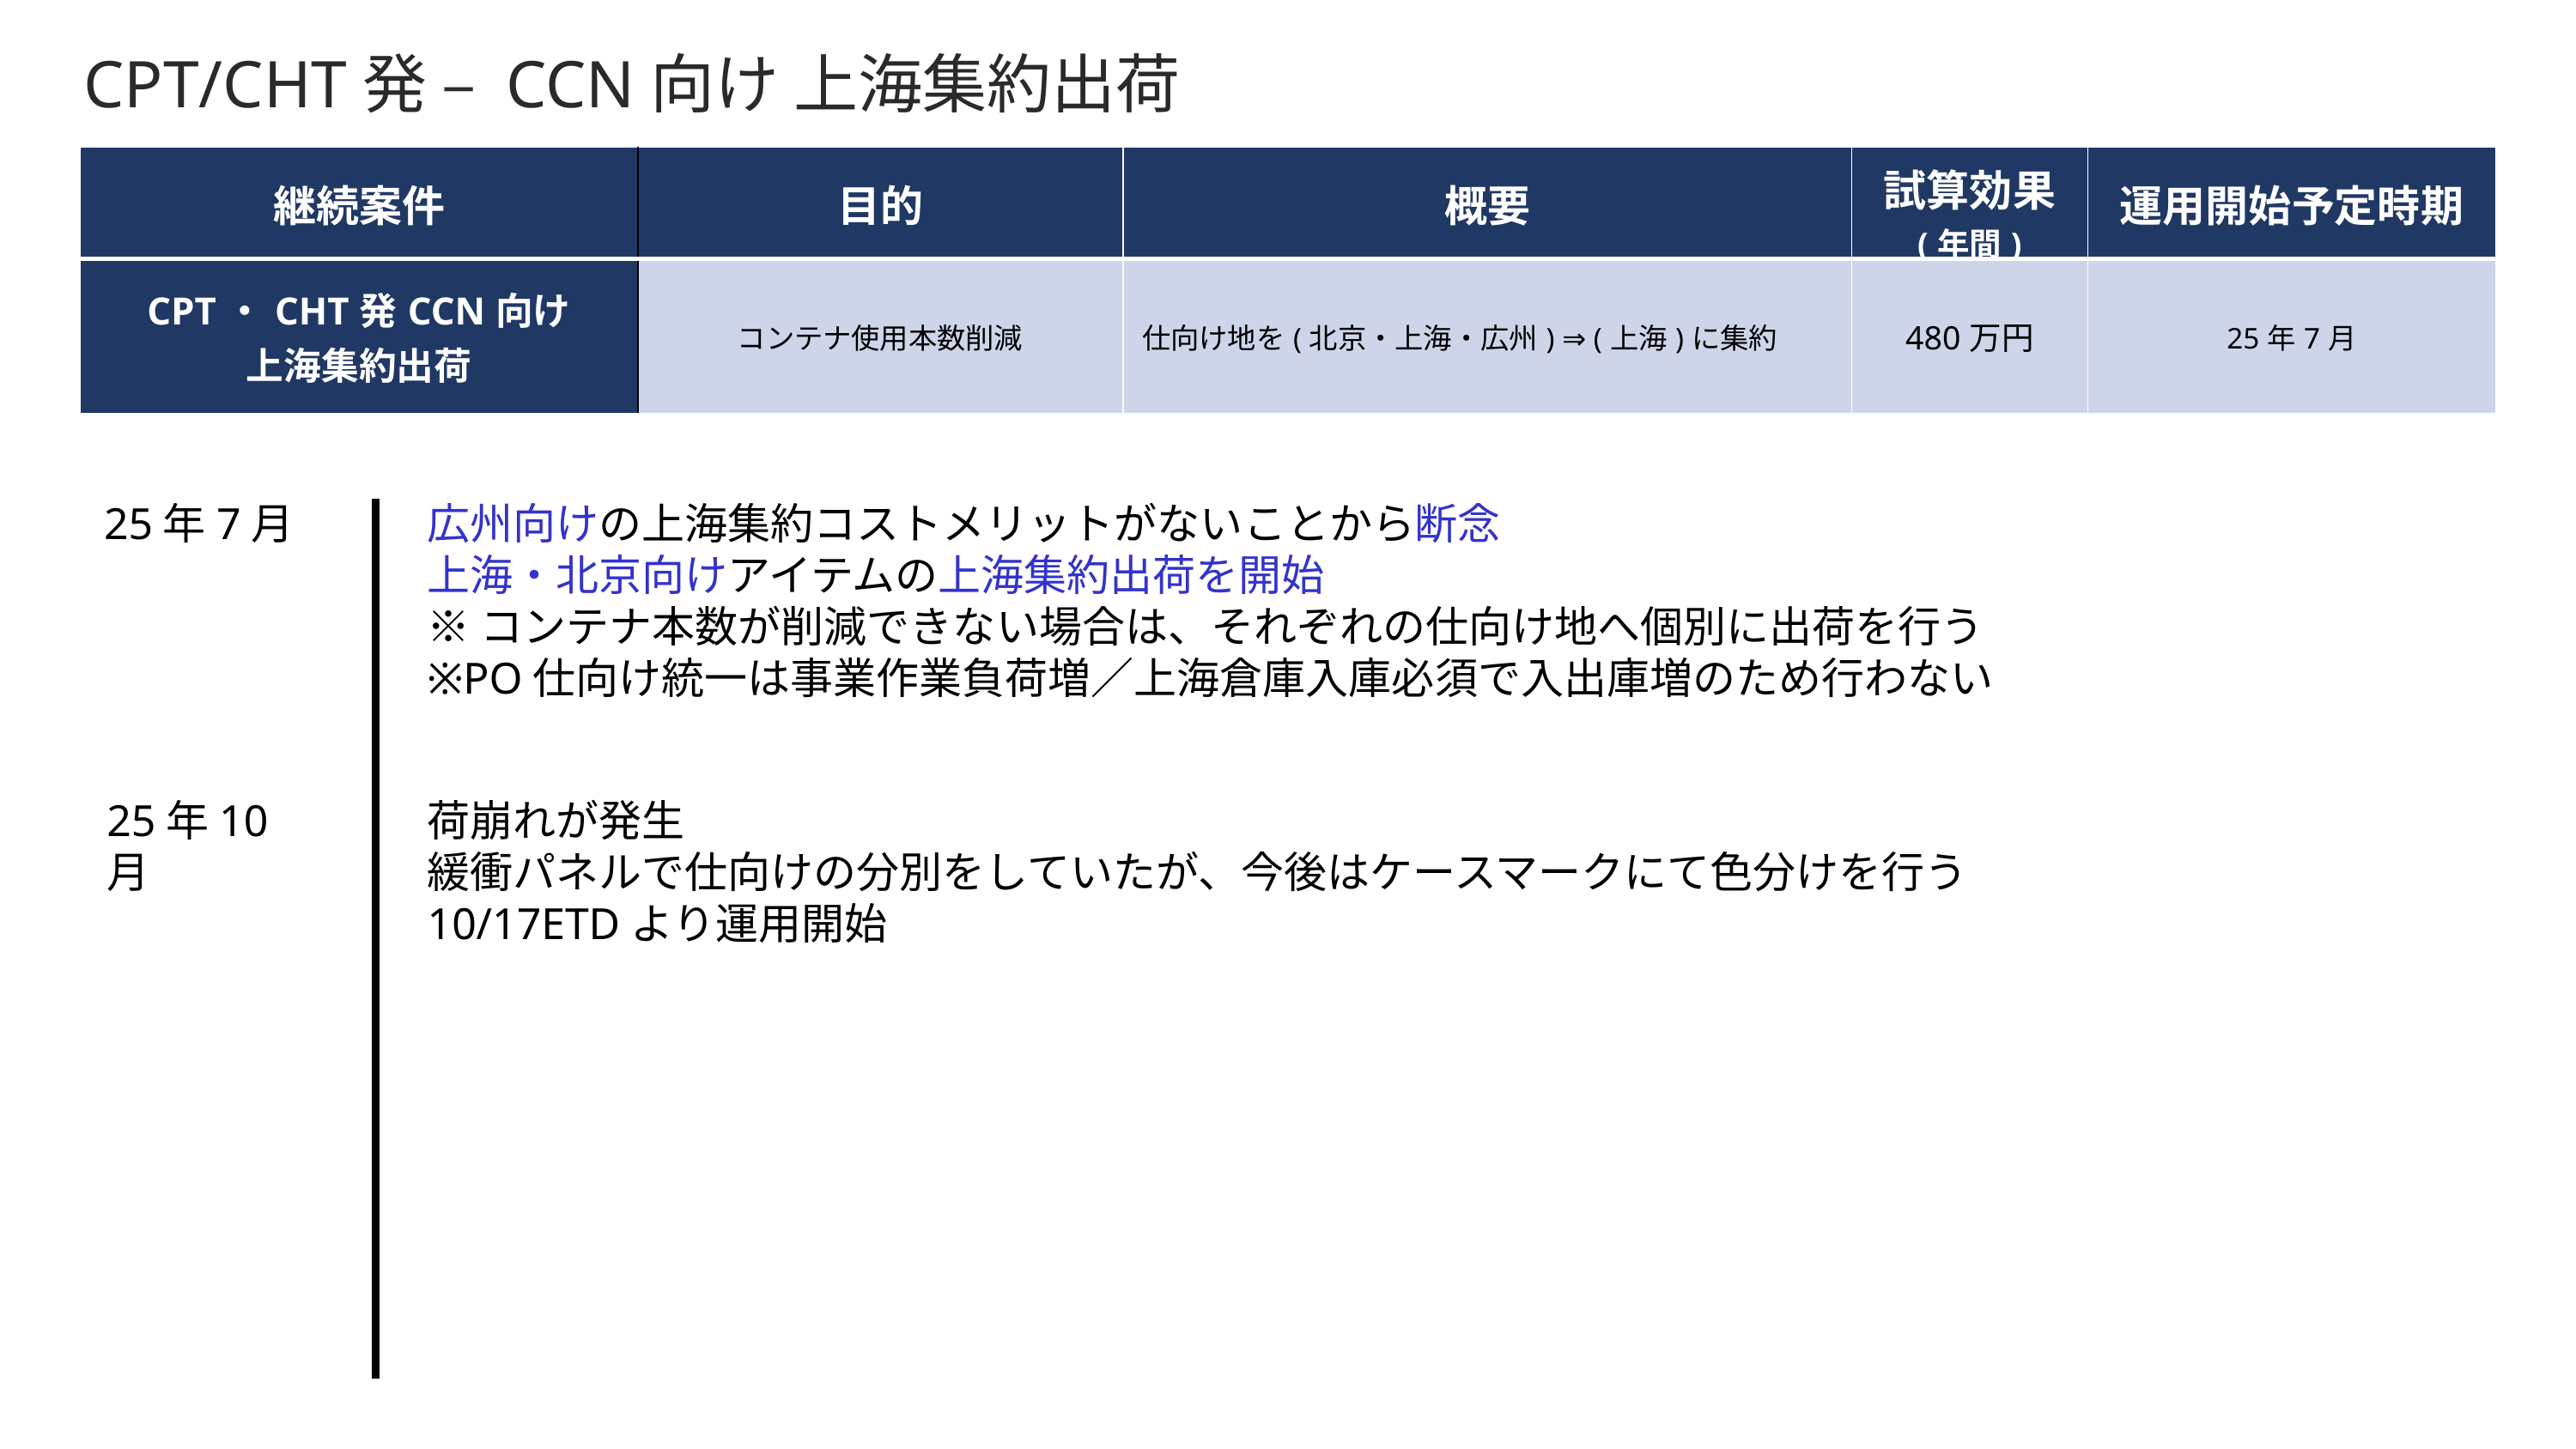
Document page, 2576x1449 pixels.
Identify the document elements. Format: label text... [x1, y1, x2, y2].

text_box 25年10月 [94, 787, 322, 904]
table_cell 25年7月 [2088, 261, 2495, 413]
text_box CPT/CHT発 – CCN向け 上海集約出荷 [83, 24, 2432, 121]
text_box 広州向けの上海集約コストメリットがないことから断念 上海・北京向けアイテムの上海集約出荷を開始 ※コンテナ本数が削減できない場合は、それぞれの仕向け地へ個別に出荷を行う ※PO仕向け統一は事業作業負荷増／上海倉庫入庫必須で入出庫増のため行わない [414, 489, 2233, 709]
table_header 継続案件 [81, 148, 637, 257]
table_header 目的 [639, 148, 1122, 257]
text_box 25年7月 [91, 490, 381, 555]
table_cell 仕向け地を(北京・上海・広州) ⇒ (上海)に集約 [1124, 261, 1851, 413]
table_cell CPT・CHT発CCN向け 上海集約出荷 [81, 261, 637, 413]
table_cell 480万円 [1852, 261, 2087, 413]
table_header 概要 [1124, 148, 1851, 257]
table_header 試算効果 (年間) [1852, 148, 2087, 257]
table_header 運用開始予定時期 [2088, 148, 2495, 257]
text_box 荷崩れが発生 緩衝パネルで仕向けの分別をしていたが、今後はケースマークにて色分けを行う 10/17ETDより運用開始 [414, 787, 2233, 955]
table_cell コンテナ使用本数削減 [639, 261, 1122, 413]
